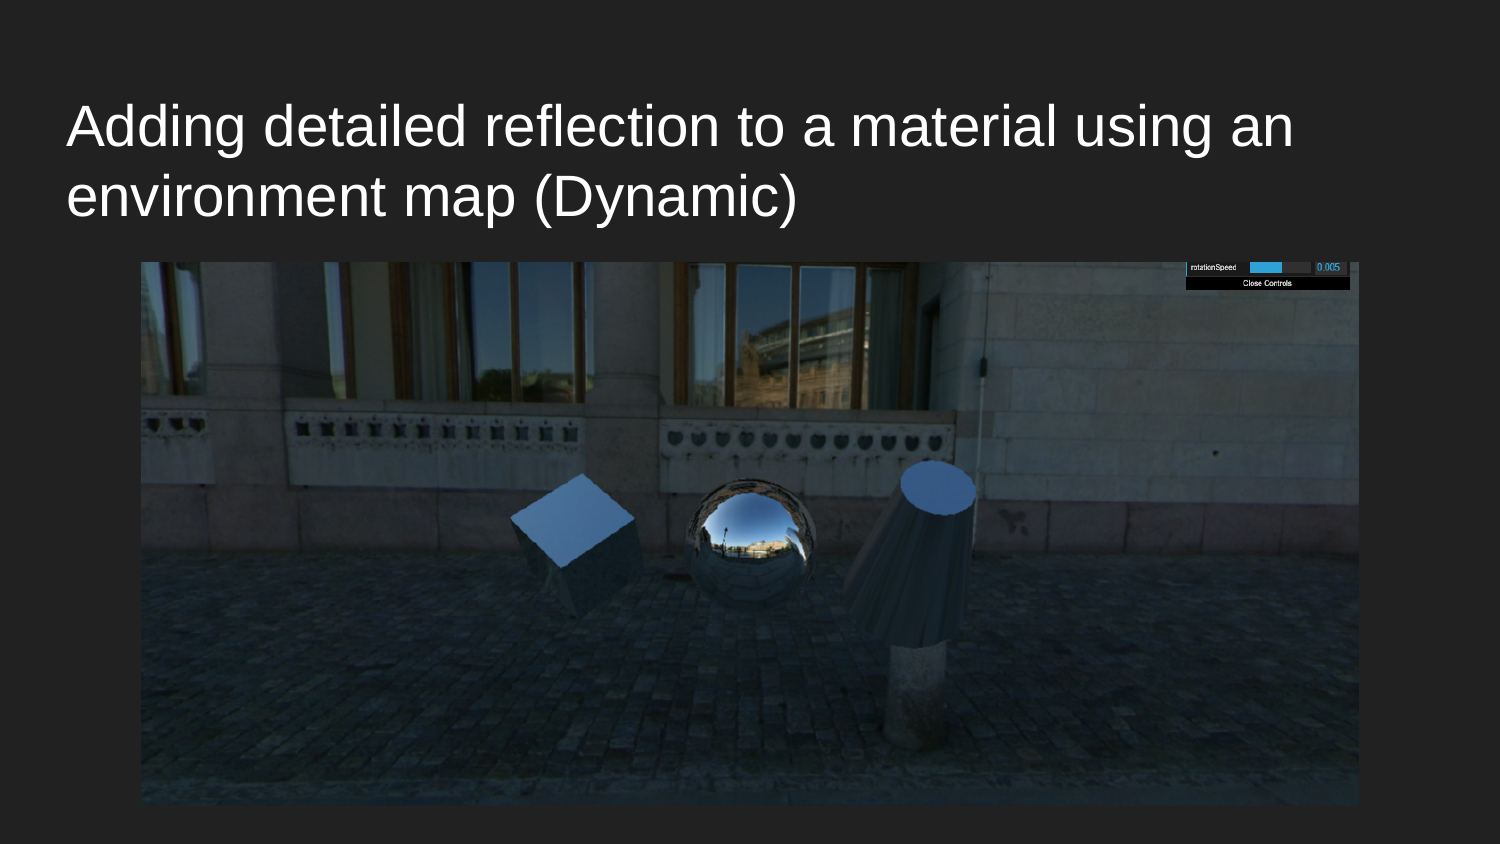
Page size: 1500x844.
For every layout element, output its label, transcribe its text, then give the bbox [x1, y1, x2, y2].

title Adding detailed reflection to a material using an environment map (Dynamic) [51, 72, 1449, 243]
picture [140, 261, 1360, 807]
